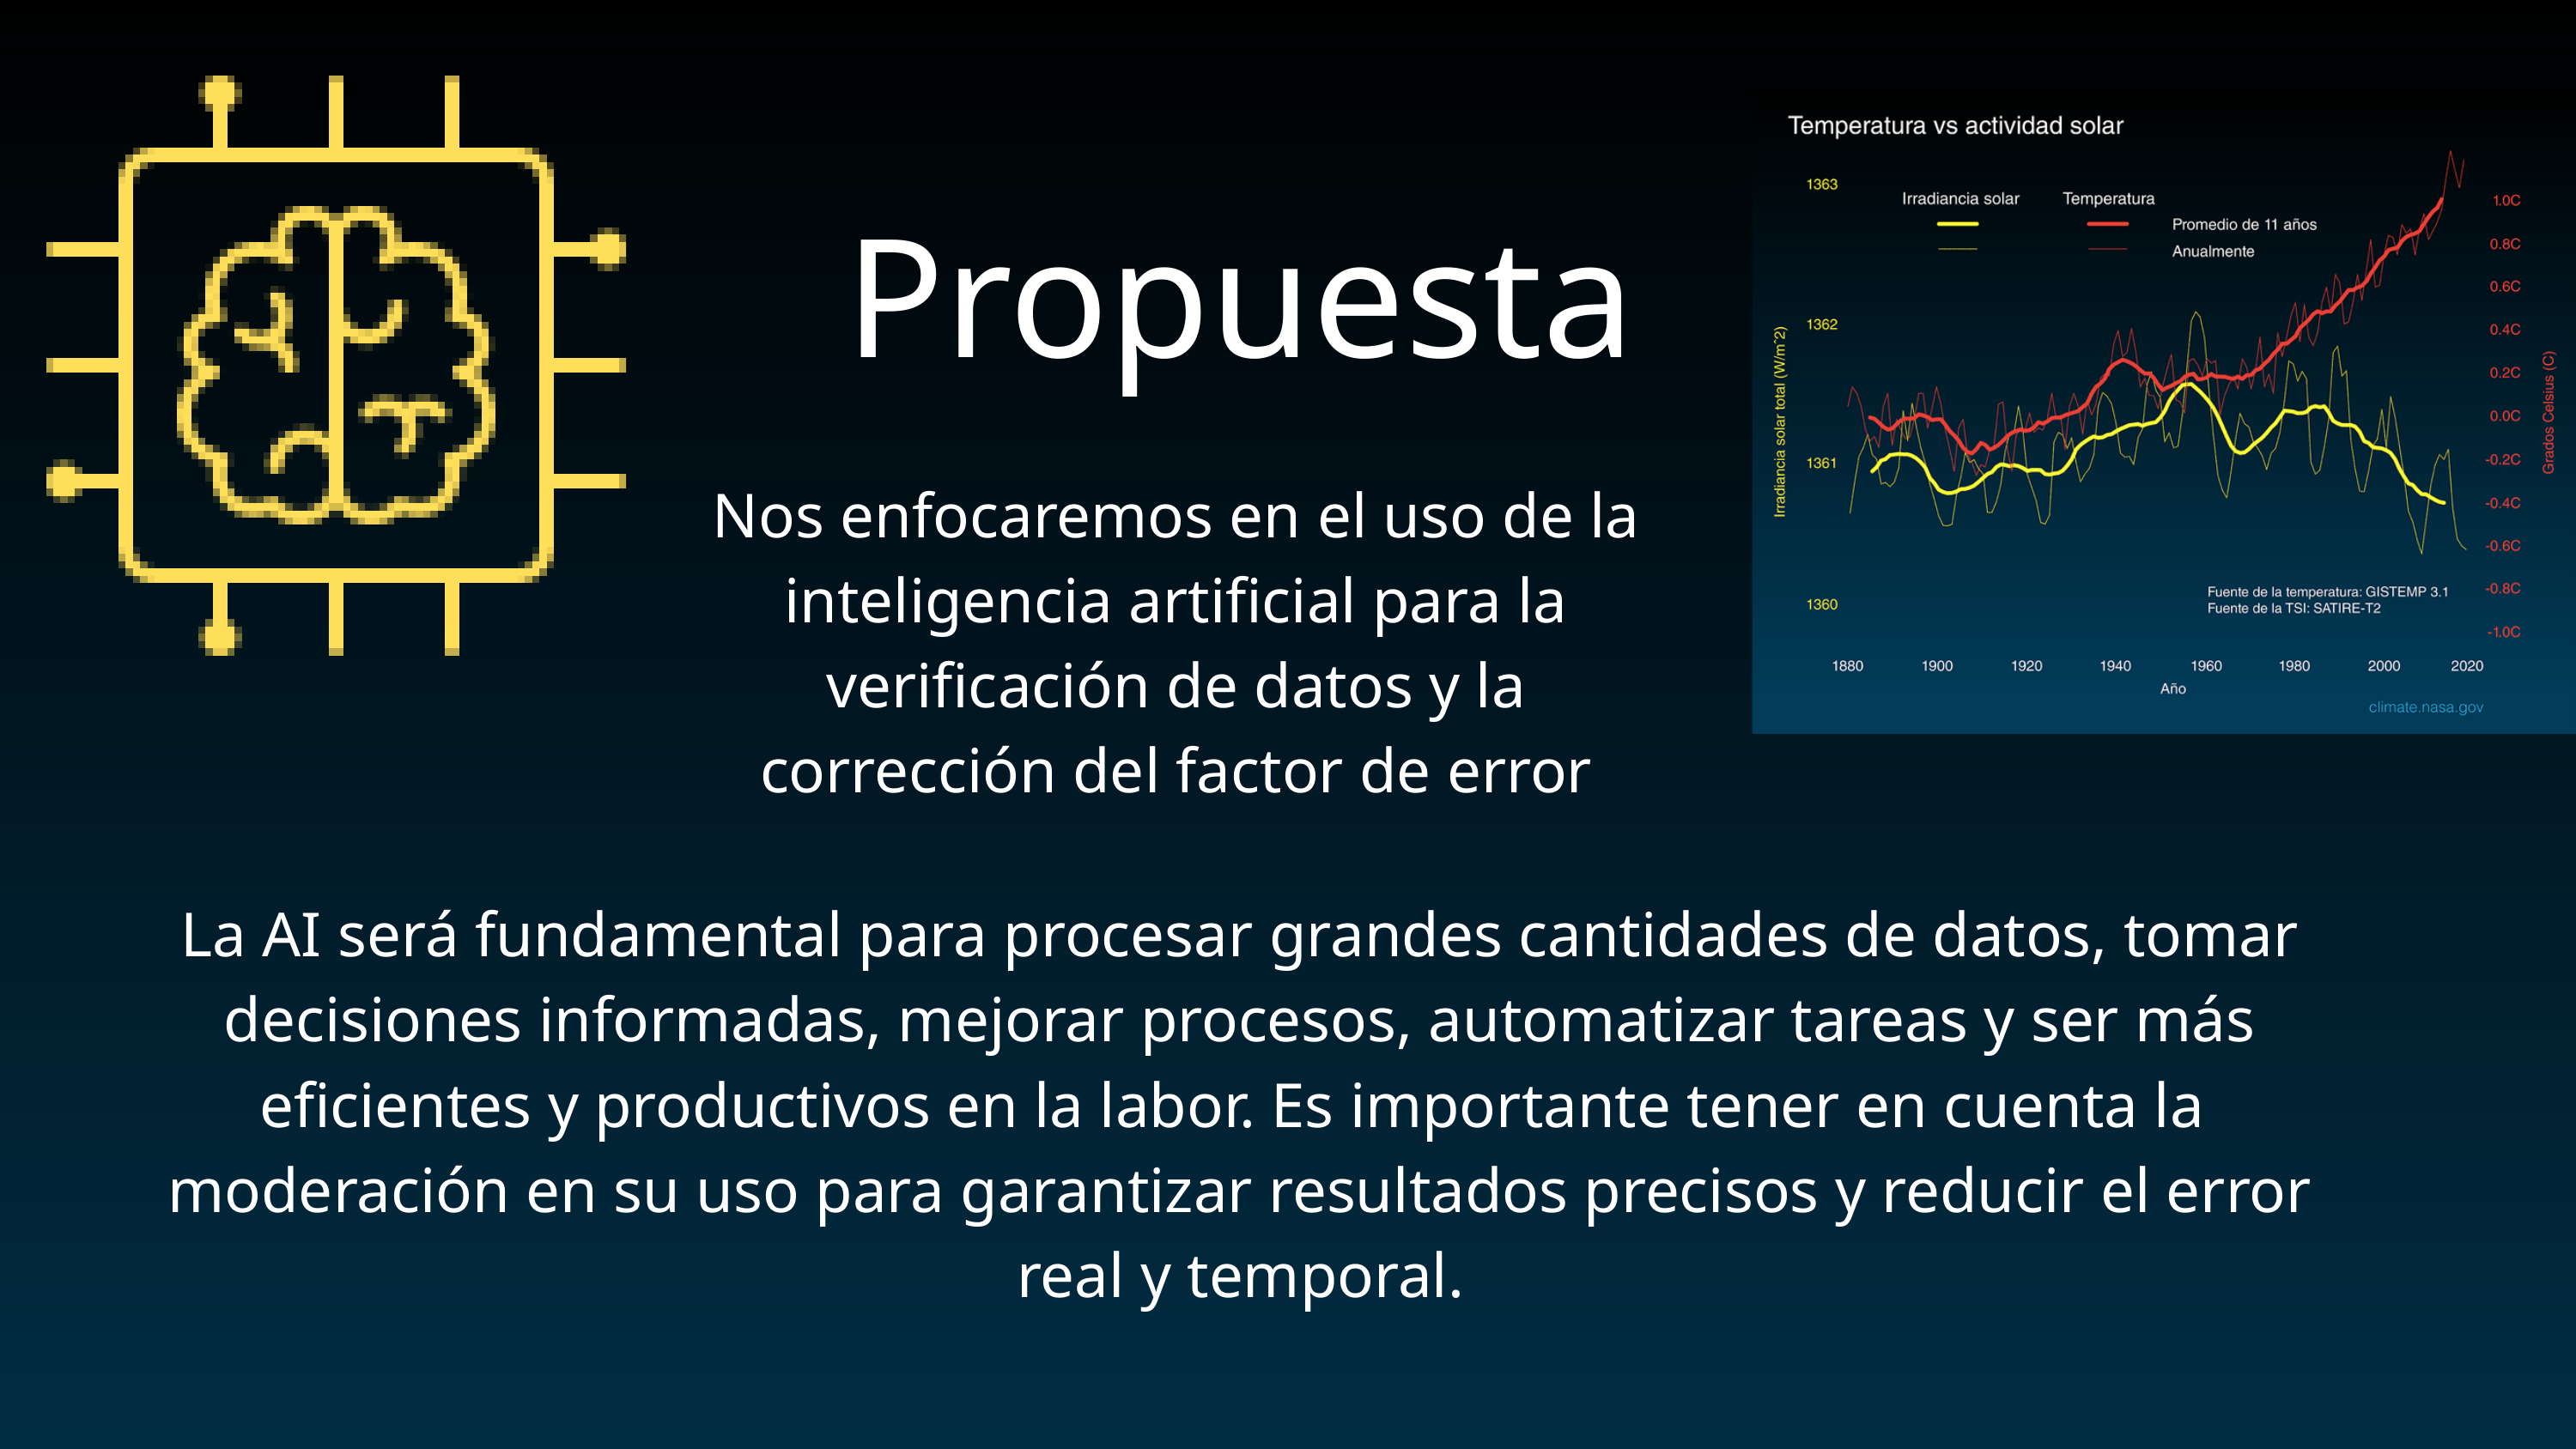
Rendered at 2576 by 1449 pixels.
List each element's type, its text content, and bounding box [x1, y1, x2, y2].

text_box Nos enfocaremos en el uso de la inteligencia artificial para la verificación de datos y la corrección del factor de error [680, 464, 1673, 805]
text_box [46, 76, 627, 656]
text_box [1752, 90, 2576, 734]
text_box La AI será fundamental para procesar grandes cantidades de datos, tomar decisiones informadas, mejorar procesos, automatizar tareas y ser más eficientes y productivos en la labor. Es importante tener en cuenta la moderación en su uso para garantizar resultados precisos y reducir el error real y temporal. [124, 883, 2358, 1310]
text_box Propuesta [819, 160, 1662, 391]
